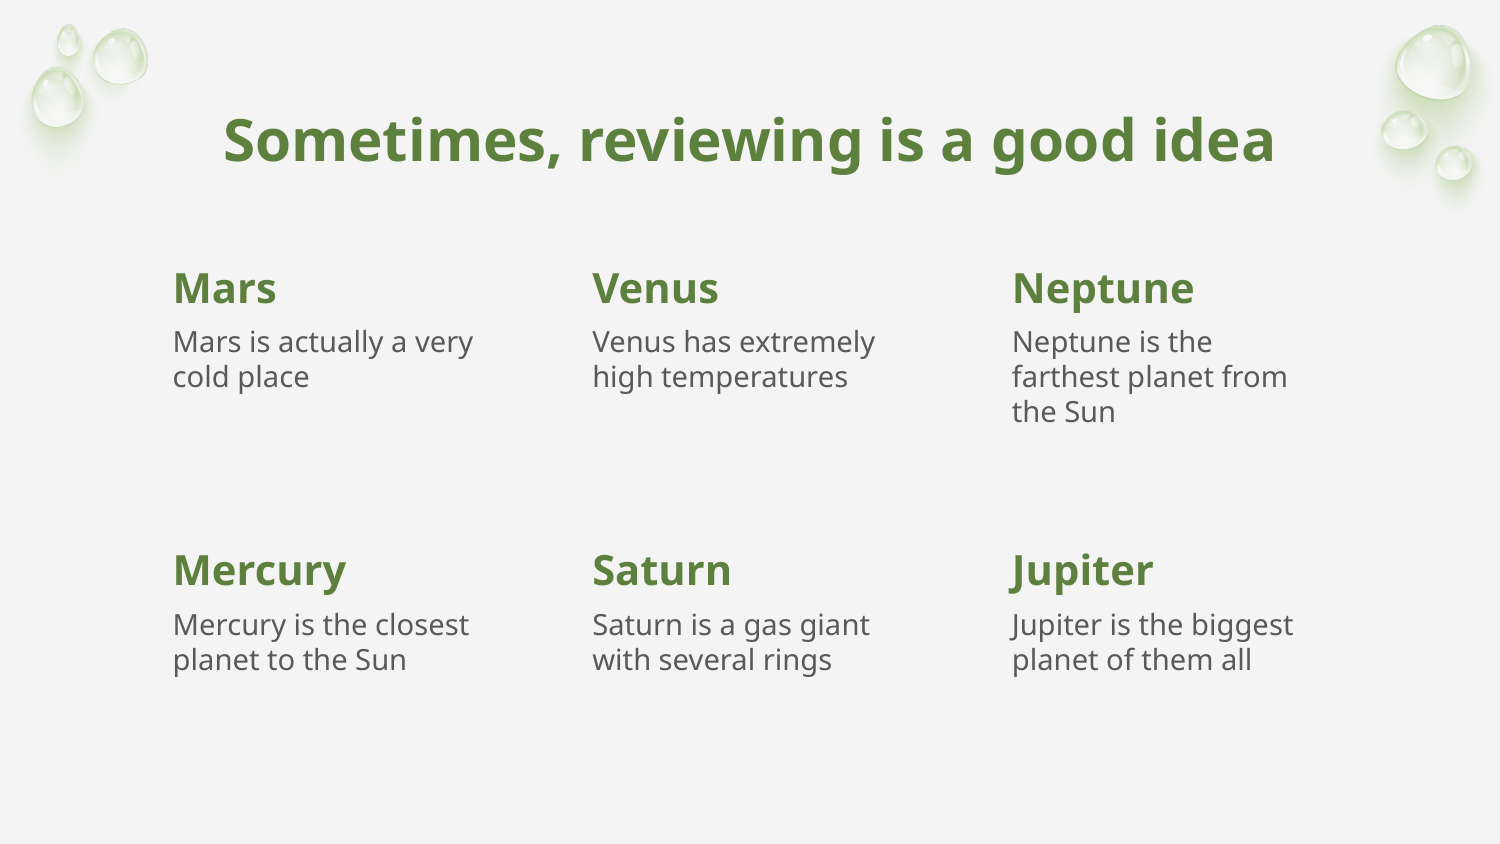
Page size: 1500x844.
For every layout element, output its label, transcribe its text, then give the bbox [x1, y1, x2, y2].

subtitle Mercury is the closest planet to the Sun [157, 610, 504, 686]
subtitle Saturn [577, 548, 923, 610]
subtitle Mercury [157, 548, 504, 610]
text_box [1370, 24, 1500, 222]
subtitle Mars is actually a very cold place [157, 327, 504, 403]
subtitle Neptune is the farthest planet from the Sun [996, 327, 1343, 403]
subtitle Jupiter [996, 548, 1343, 610]
text_box [17, 24, 148, 183]
subtitle Saturn is a gas giant with several rings [577, 610, 923, 686]
subtitle Neptune [996, 266, 1343, 327]
subtitle Venus [577, 266, 923, 327]
title Sometimes, reviewing is a good idea [118, 88, 1382, 183]
subtitle Mars [157, 266, 504, 327]
subtitle Jupiter is the biggest planet of them all [996, 610, 1343, 686]
subtitle Venus has extremely high temperatures [577, 327, 923, 403]
